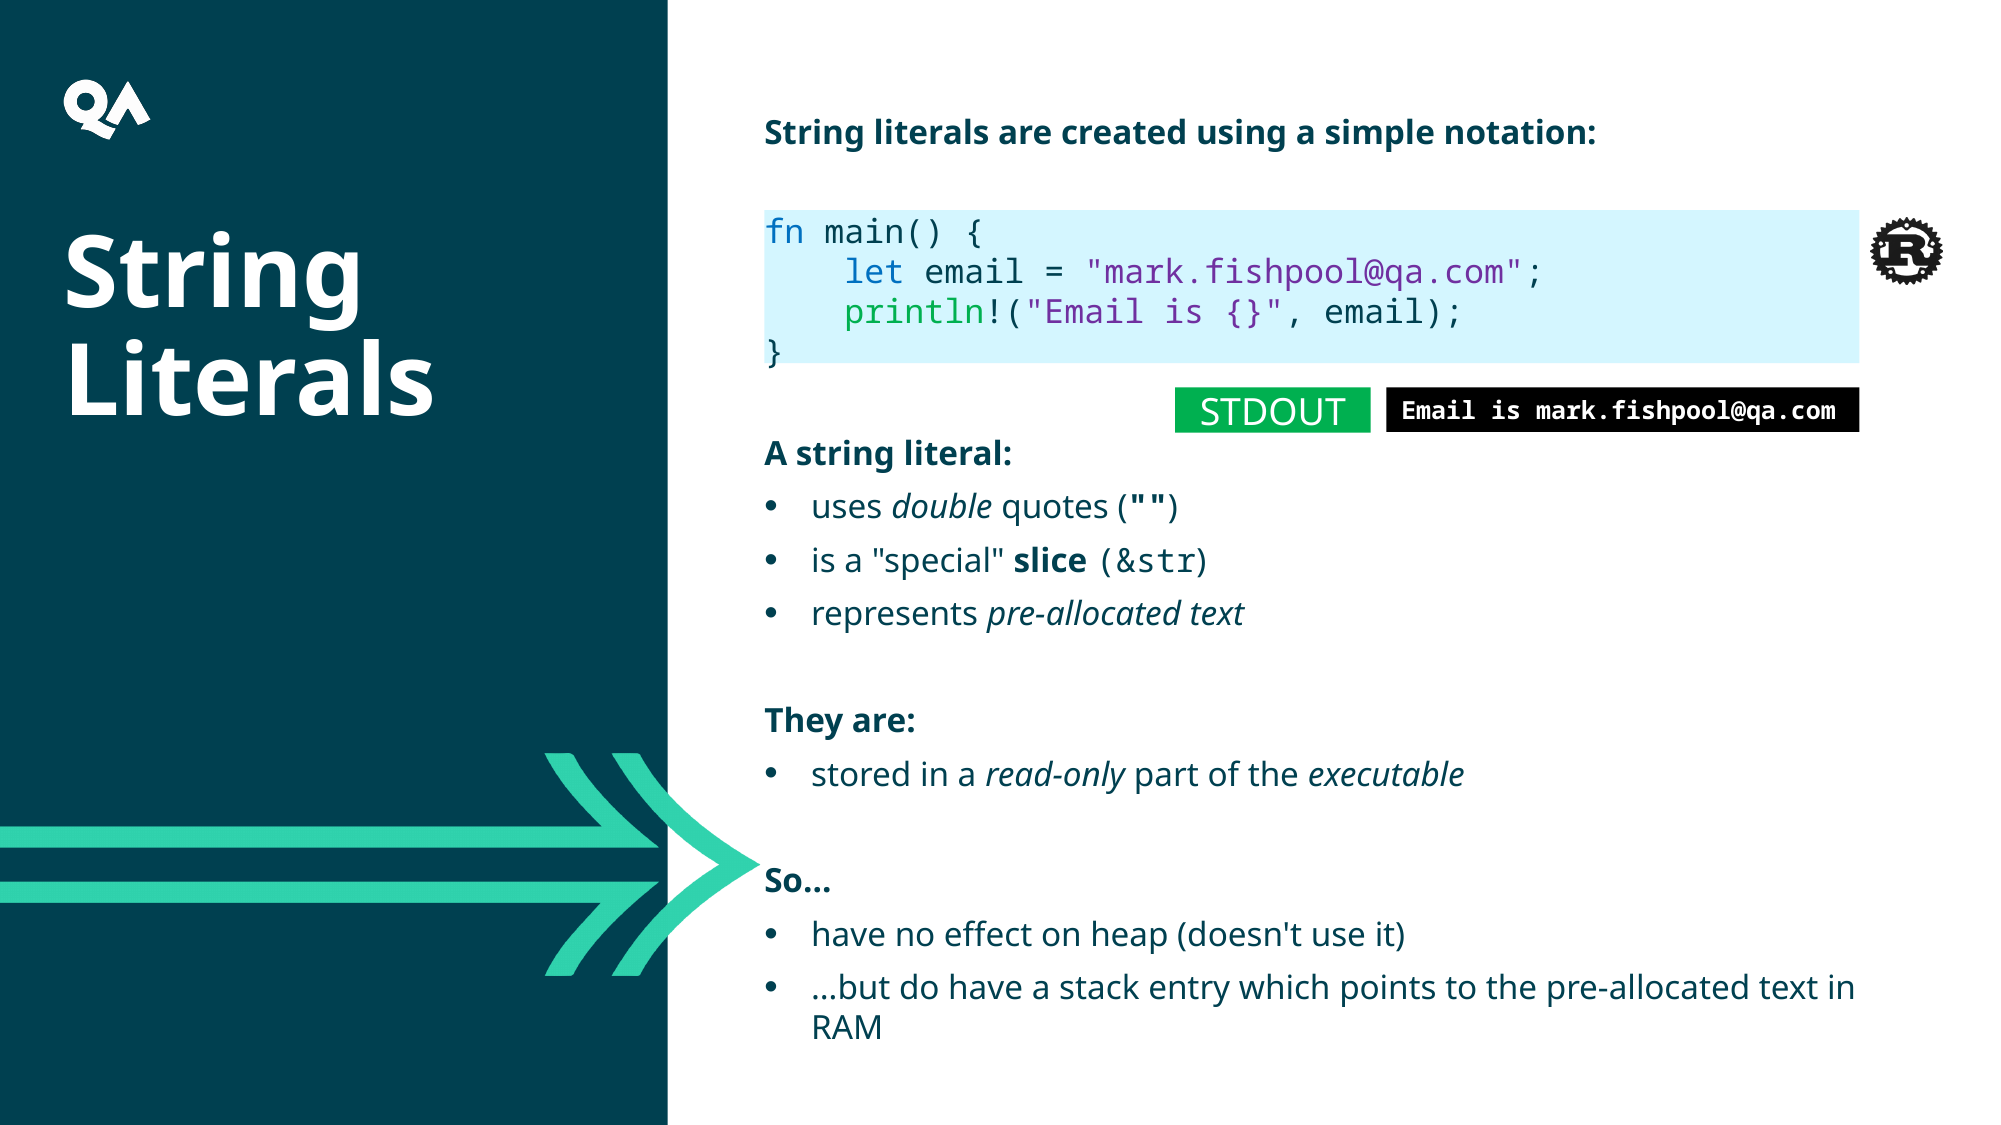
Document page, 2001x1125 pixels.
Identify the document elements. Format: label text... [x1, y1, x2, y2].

picture [1870, 217, 1943, 285]
list String Literals [63, 221, 628, 673]
picture [0, 754, 657, 847]
list String literals are created using a simple notation: A string literal: uses double quotes ("") is a "special" slice (&str) represents pre-allocated text They are: stored in a read-only part of the executable So… have no effect on heap (doesn't use it) …but do have a stack entry which points to the pre-allocated text in RAM [764, 111, 1916, 783]
text_box Email is mark.fishpool@qa.com [1386, 387, 1860, 432]
picture [0, 882, 657, 975]
picture [107, 83, 149, 124]
text_box fn main() { let email = "mark.fishpool@qa.com"; println!("Email is {}", email); } [764, 210, 1860, 364]
text_box STDOUT [1175, 387, 1371, 433]
picture [64, 80, 114, 139]
picture [613, 727, 775, 995]
